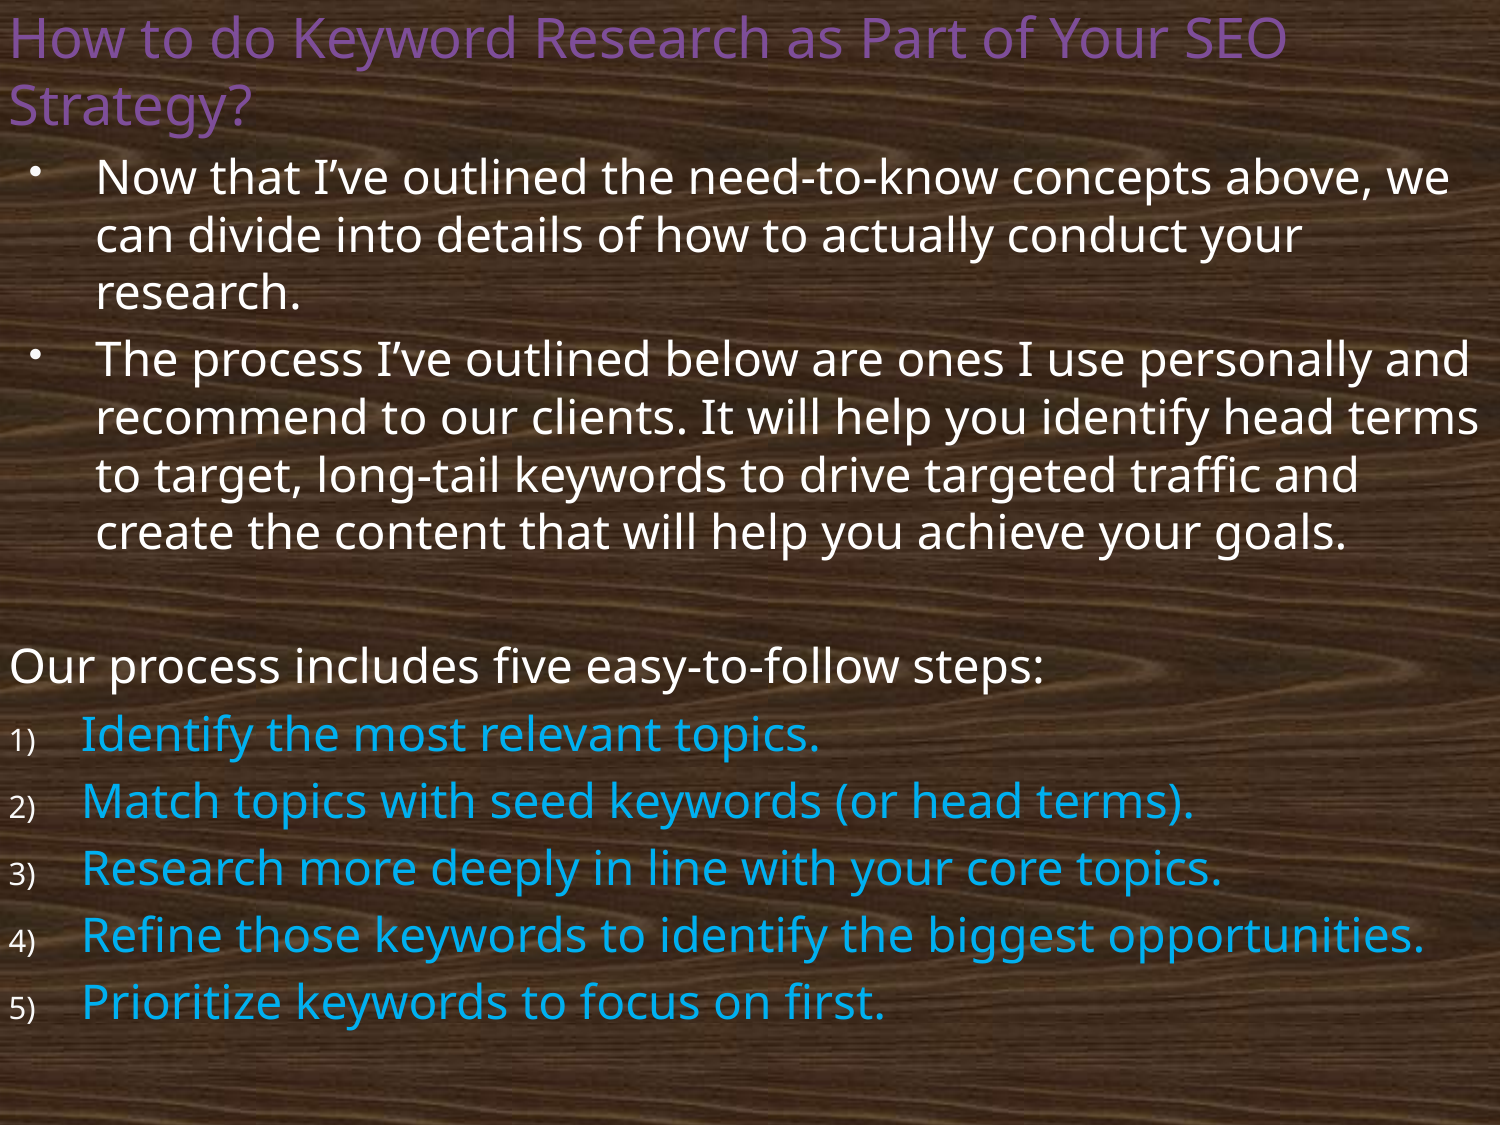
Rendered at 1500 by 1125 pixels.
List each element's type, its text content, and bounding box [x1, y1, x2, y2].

list How to do Keyword Research as Part of Your SEO Strategy? Now that I’ve outlined the need-to-know concepts above, we can divide into details of how to actually conduct your research. The process I’ve outlined below are ones I use personally and recommend to our clients. It will help you identify head terms to target, long-tail keywords to drive targeted traffic and create the content that will help you achieve your goals. Our process includes five easy-to-follow steps: Identify the most relevant topics. Match topics with seed keywords (or head terms). Research more deeply in line with your core topics. Refine those keywords to identify the biggest opportunities. Prioritize keywords to focus on first. [0, 0, 1500, 1125]
